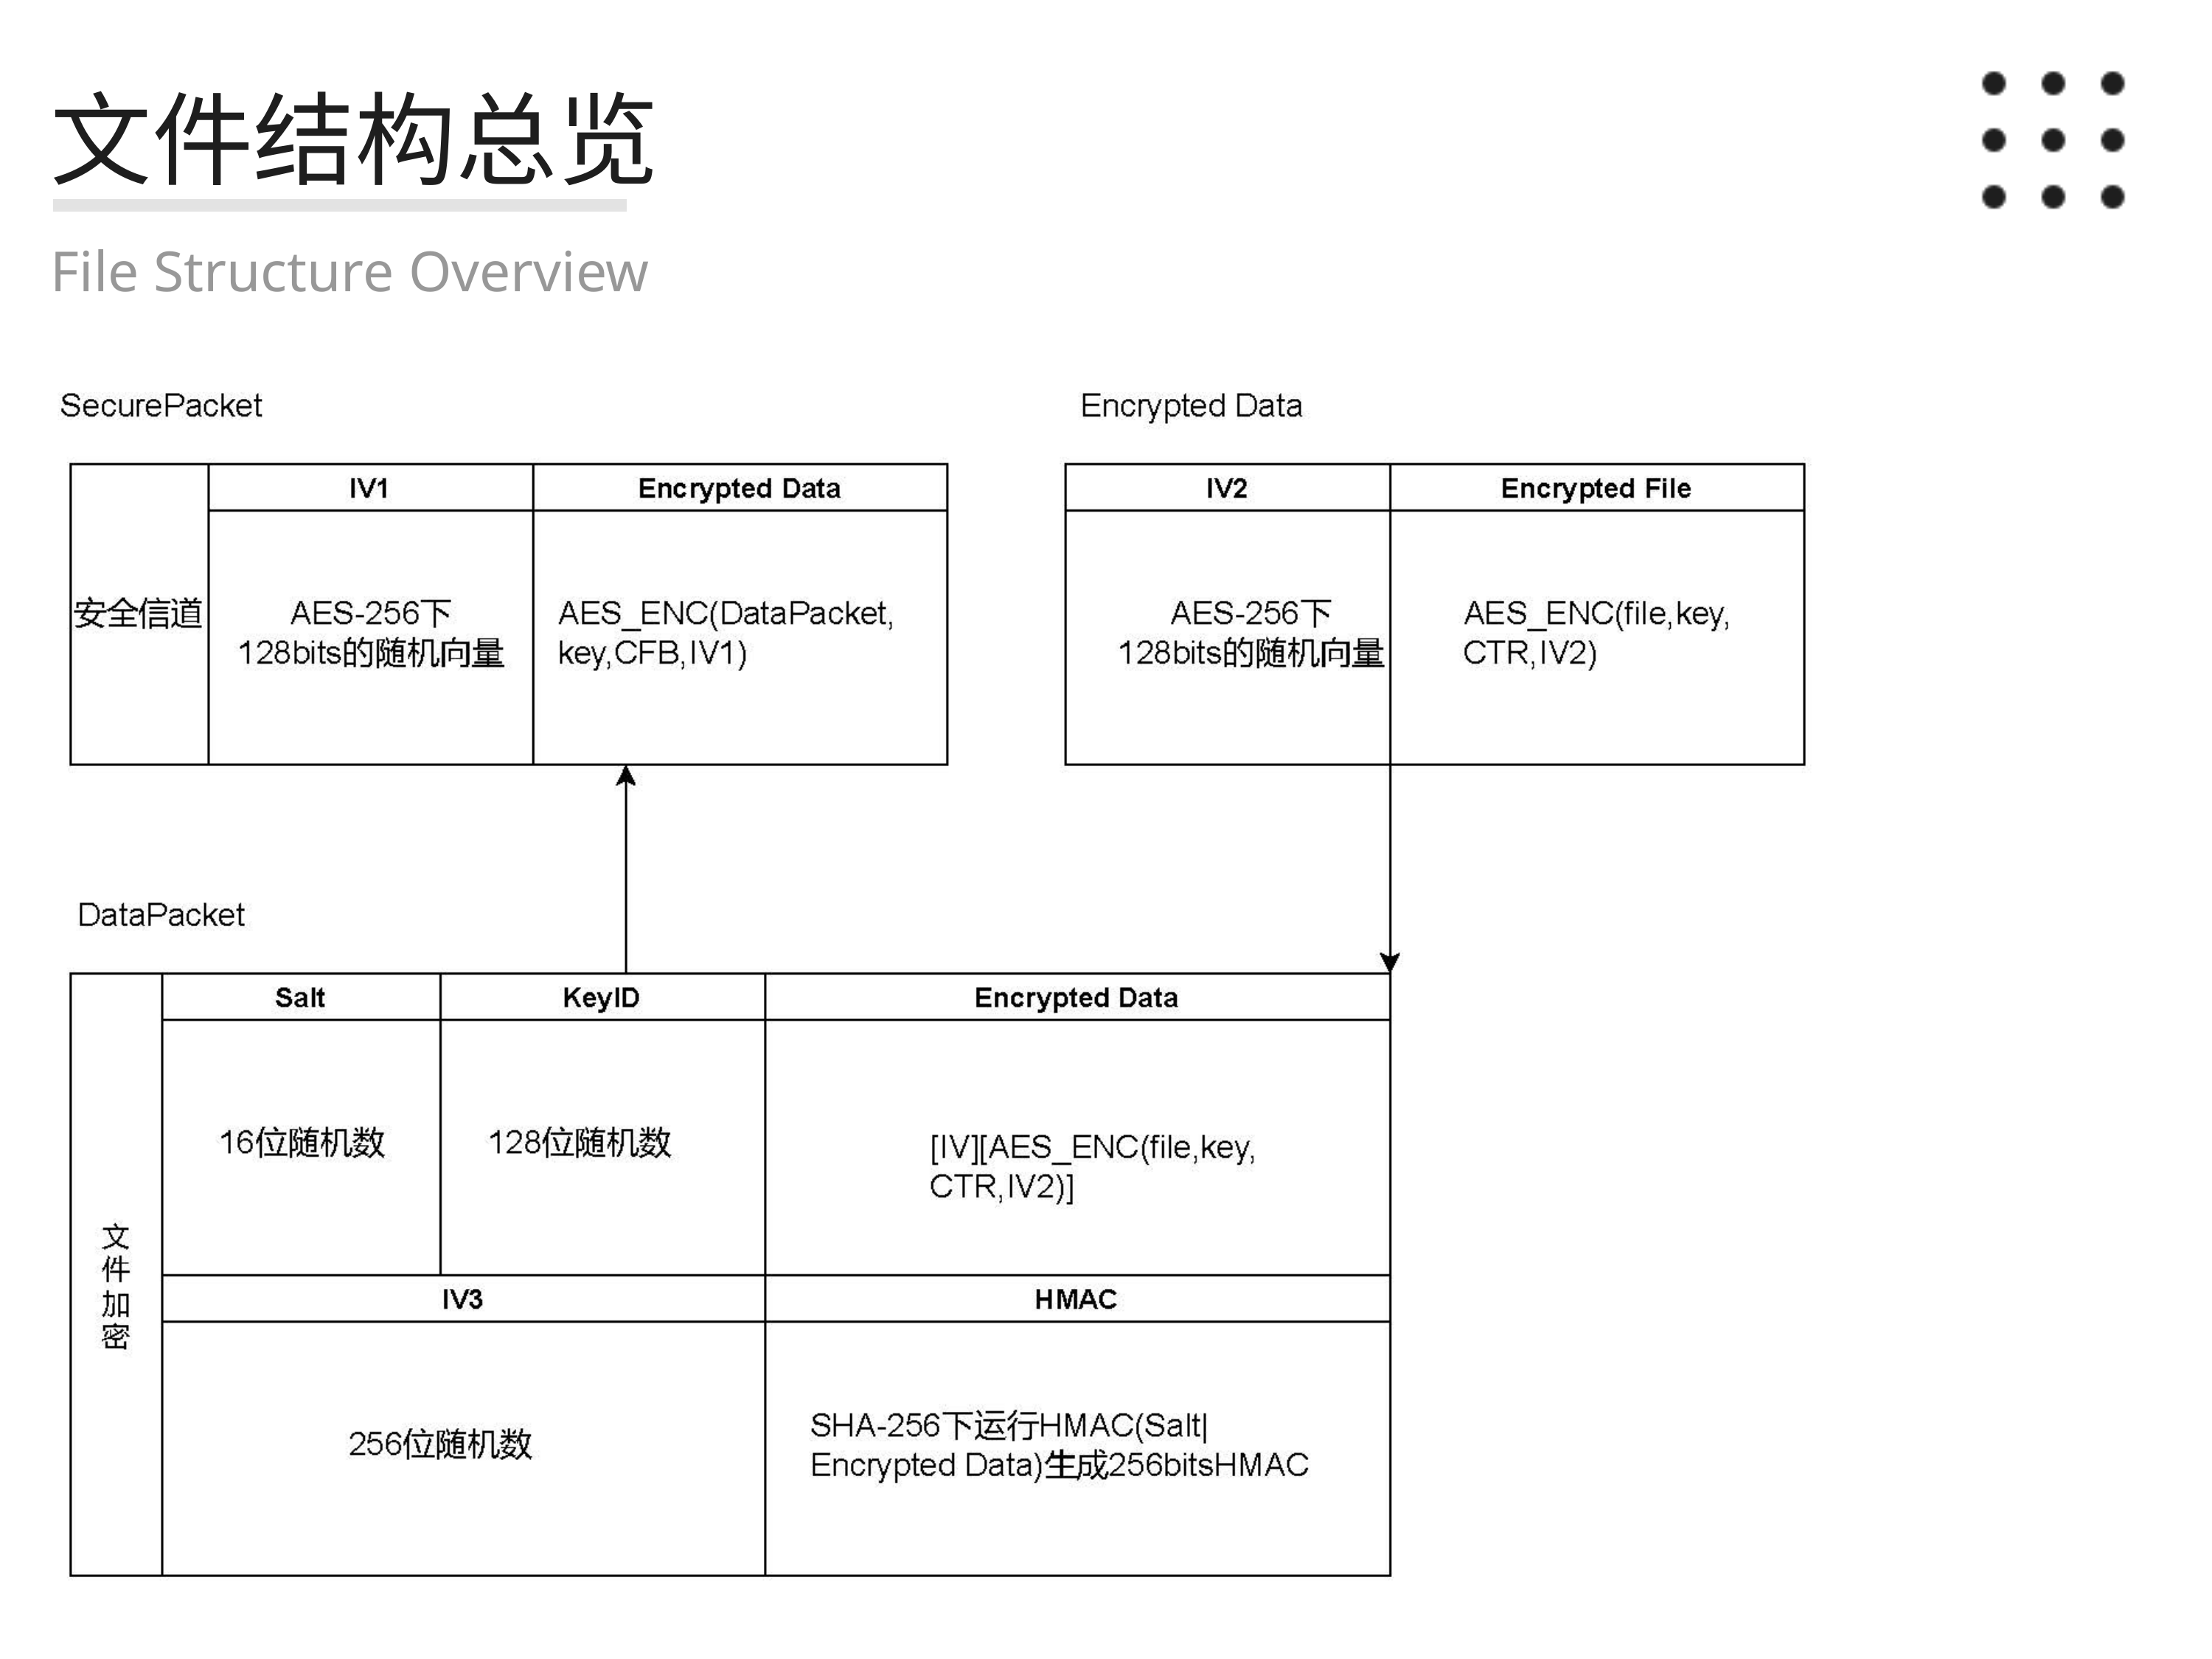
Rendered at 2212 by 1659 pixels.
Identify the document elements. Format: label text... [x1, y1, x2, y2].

picture [1978, 69, 2129, 215]
picture [50, 193, 633, 216]
text_box File Structure Overview [50, 234, 840, 303]
text_box 文件结构总览 [50, 46, 805, 198]
picture [29, 374, 1814, 1593]
